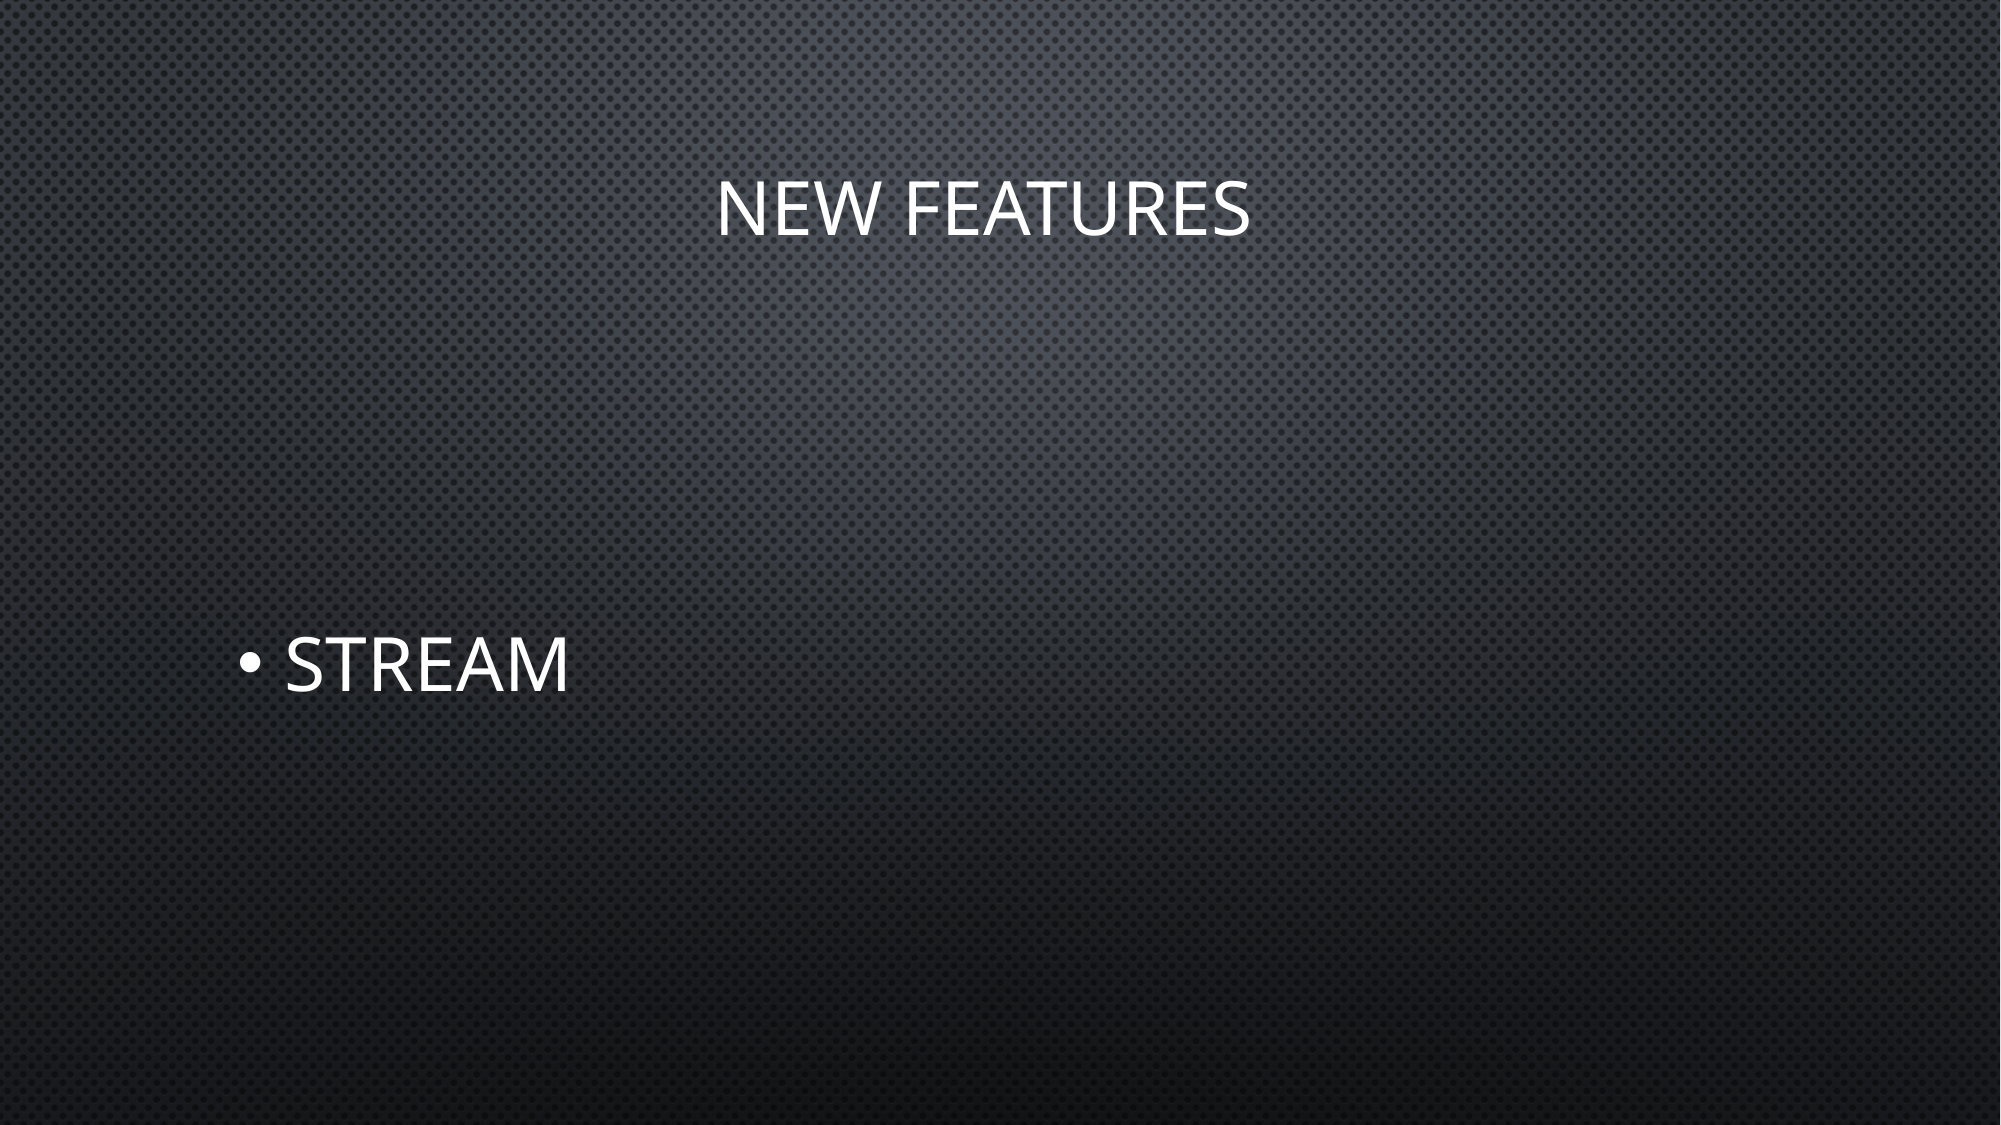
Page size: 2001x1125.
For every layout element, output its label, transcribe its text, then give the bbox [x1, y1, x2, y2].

title New Features [105, 54, 1863, 357]
list Stream [222, 281, 1848, 1042]
